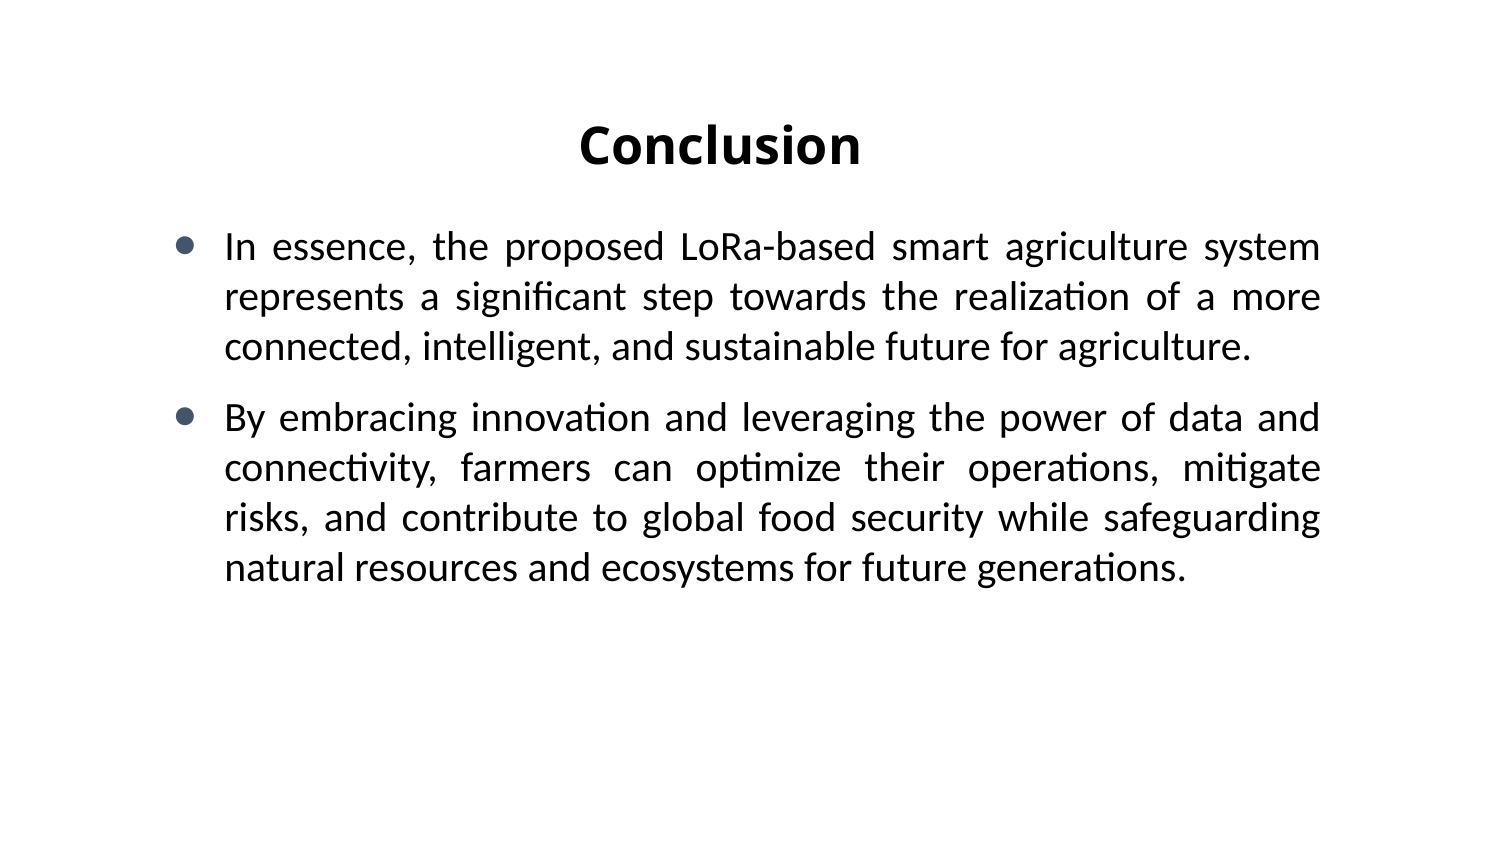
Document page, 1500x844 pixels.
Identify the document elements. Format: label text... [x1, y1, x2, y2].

title Conclusion [87, 104, 1354, 195]
list In essence, the proposed LoRa-based smart agriculture system represents a significant step towards the realization of a more connected, intelligent, and sustainable future for agriculture. By embracing innovation and leveraging the power of data and connectivity, farmers can optimize their operations, mitigate risks, and contribute to global food security while safeguarding natural resources and ecosystems for future generations. [134, 203, 1337, 748]
